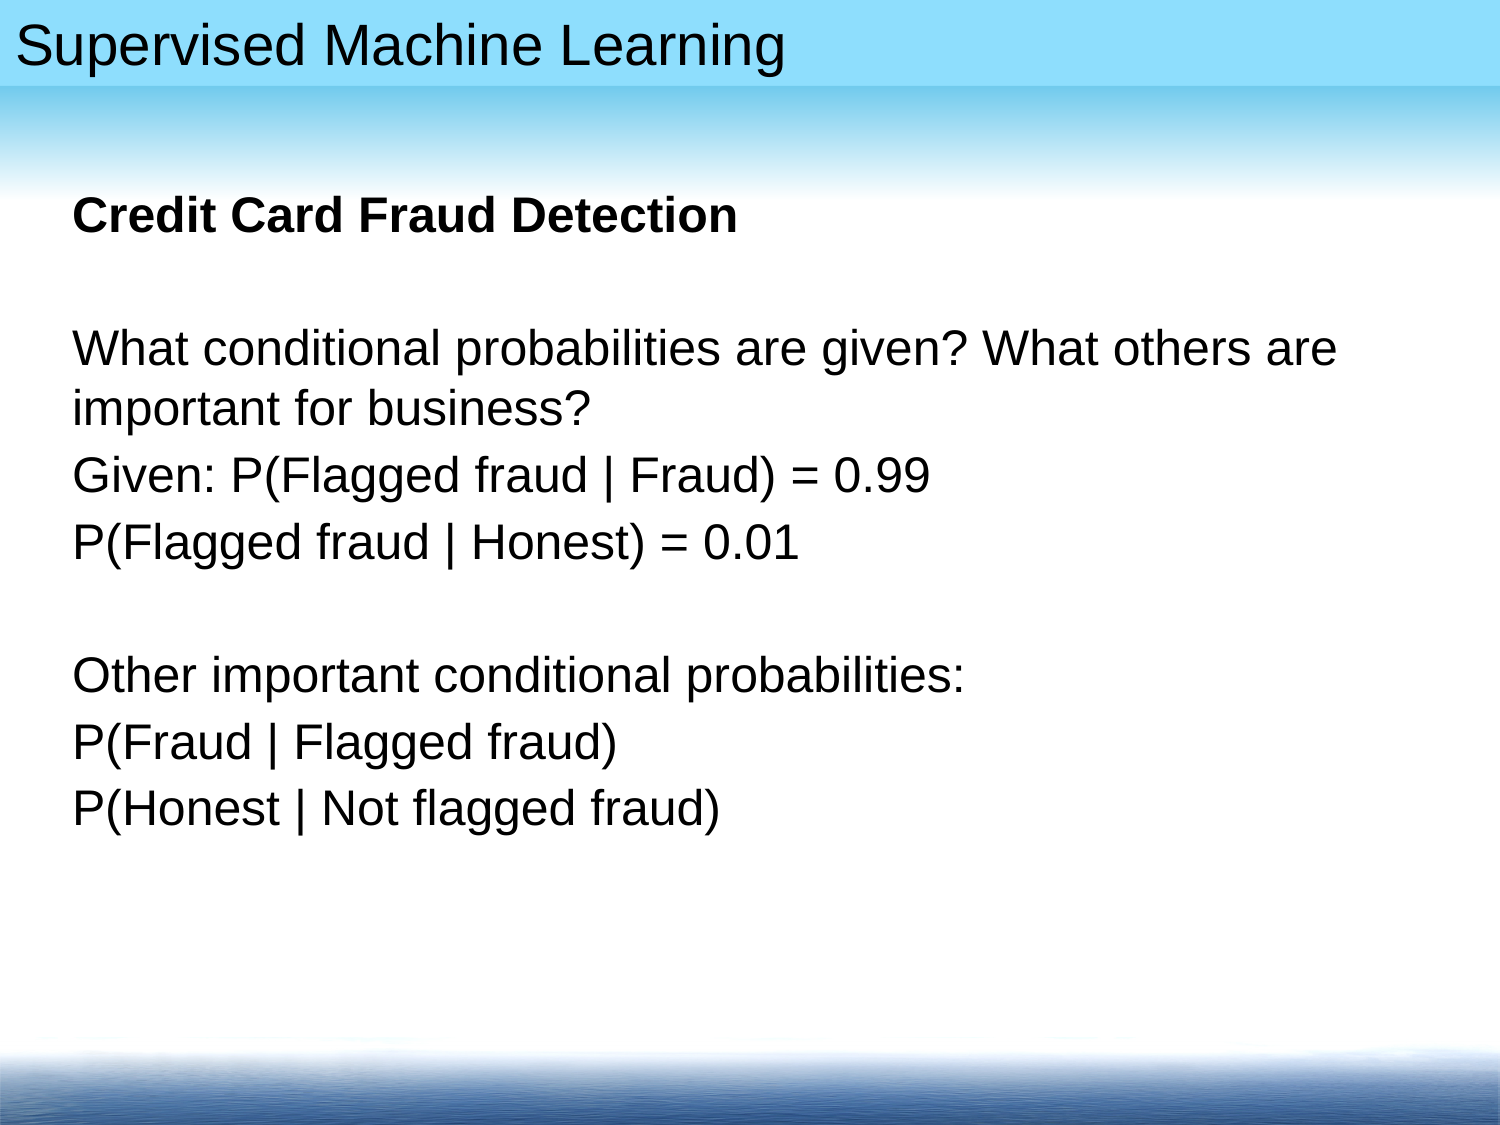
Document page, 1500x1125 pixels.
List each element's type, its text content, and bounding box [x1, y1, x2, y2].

list Credit Card Fraud Detection What conditional probabilities are given? What others are important for business? Given: P(Flagged fraud | Fraud) = 0.99 P(Flagged fraud | Honest) = 0.01 Other important conditional probabilities: P(Fraud | Flagged fraud) P(Honest | Not flagged fraud) [57, 174, 1372, 672]
picture [0, 1037, 1500, 1125]
